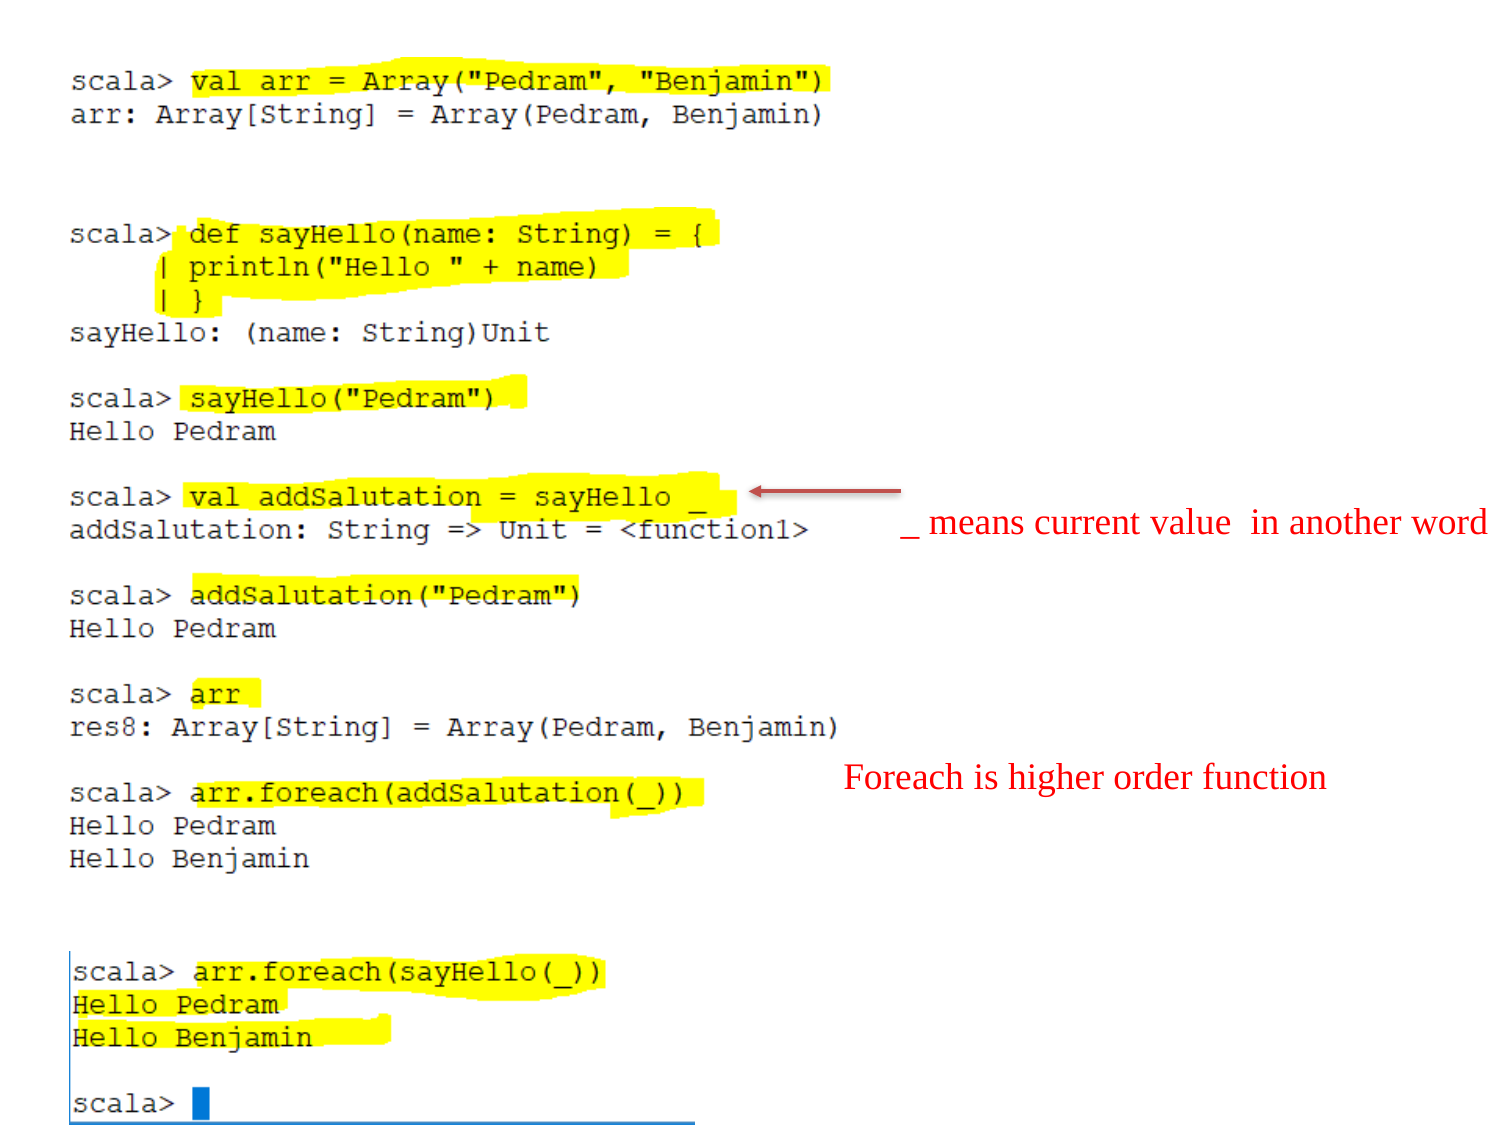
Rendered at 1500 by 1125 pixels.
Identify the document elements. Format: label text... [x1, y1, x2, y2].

text_box _ means current value in another word [977, 489, 1500, 550]
text_box Foreach is higher order function [977, 744, 1353, 805]
picture [69, 57, 901, 158]
picture [69, 207, 972, 902]
picture [69, 951, 695, 1125]
